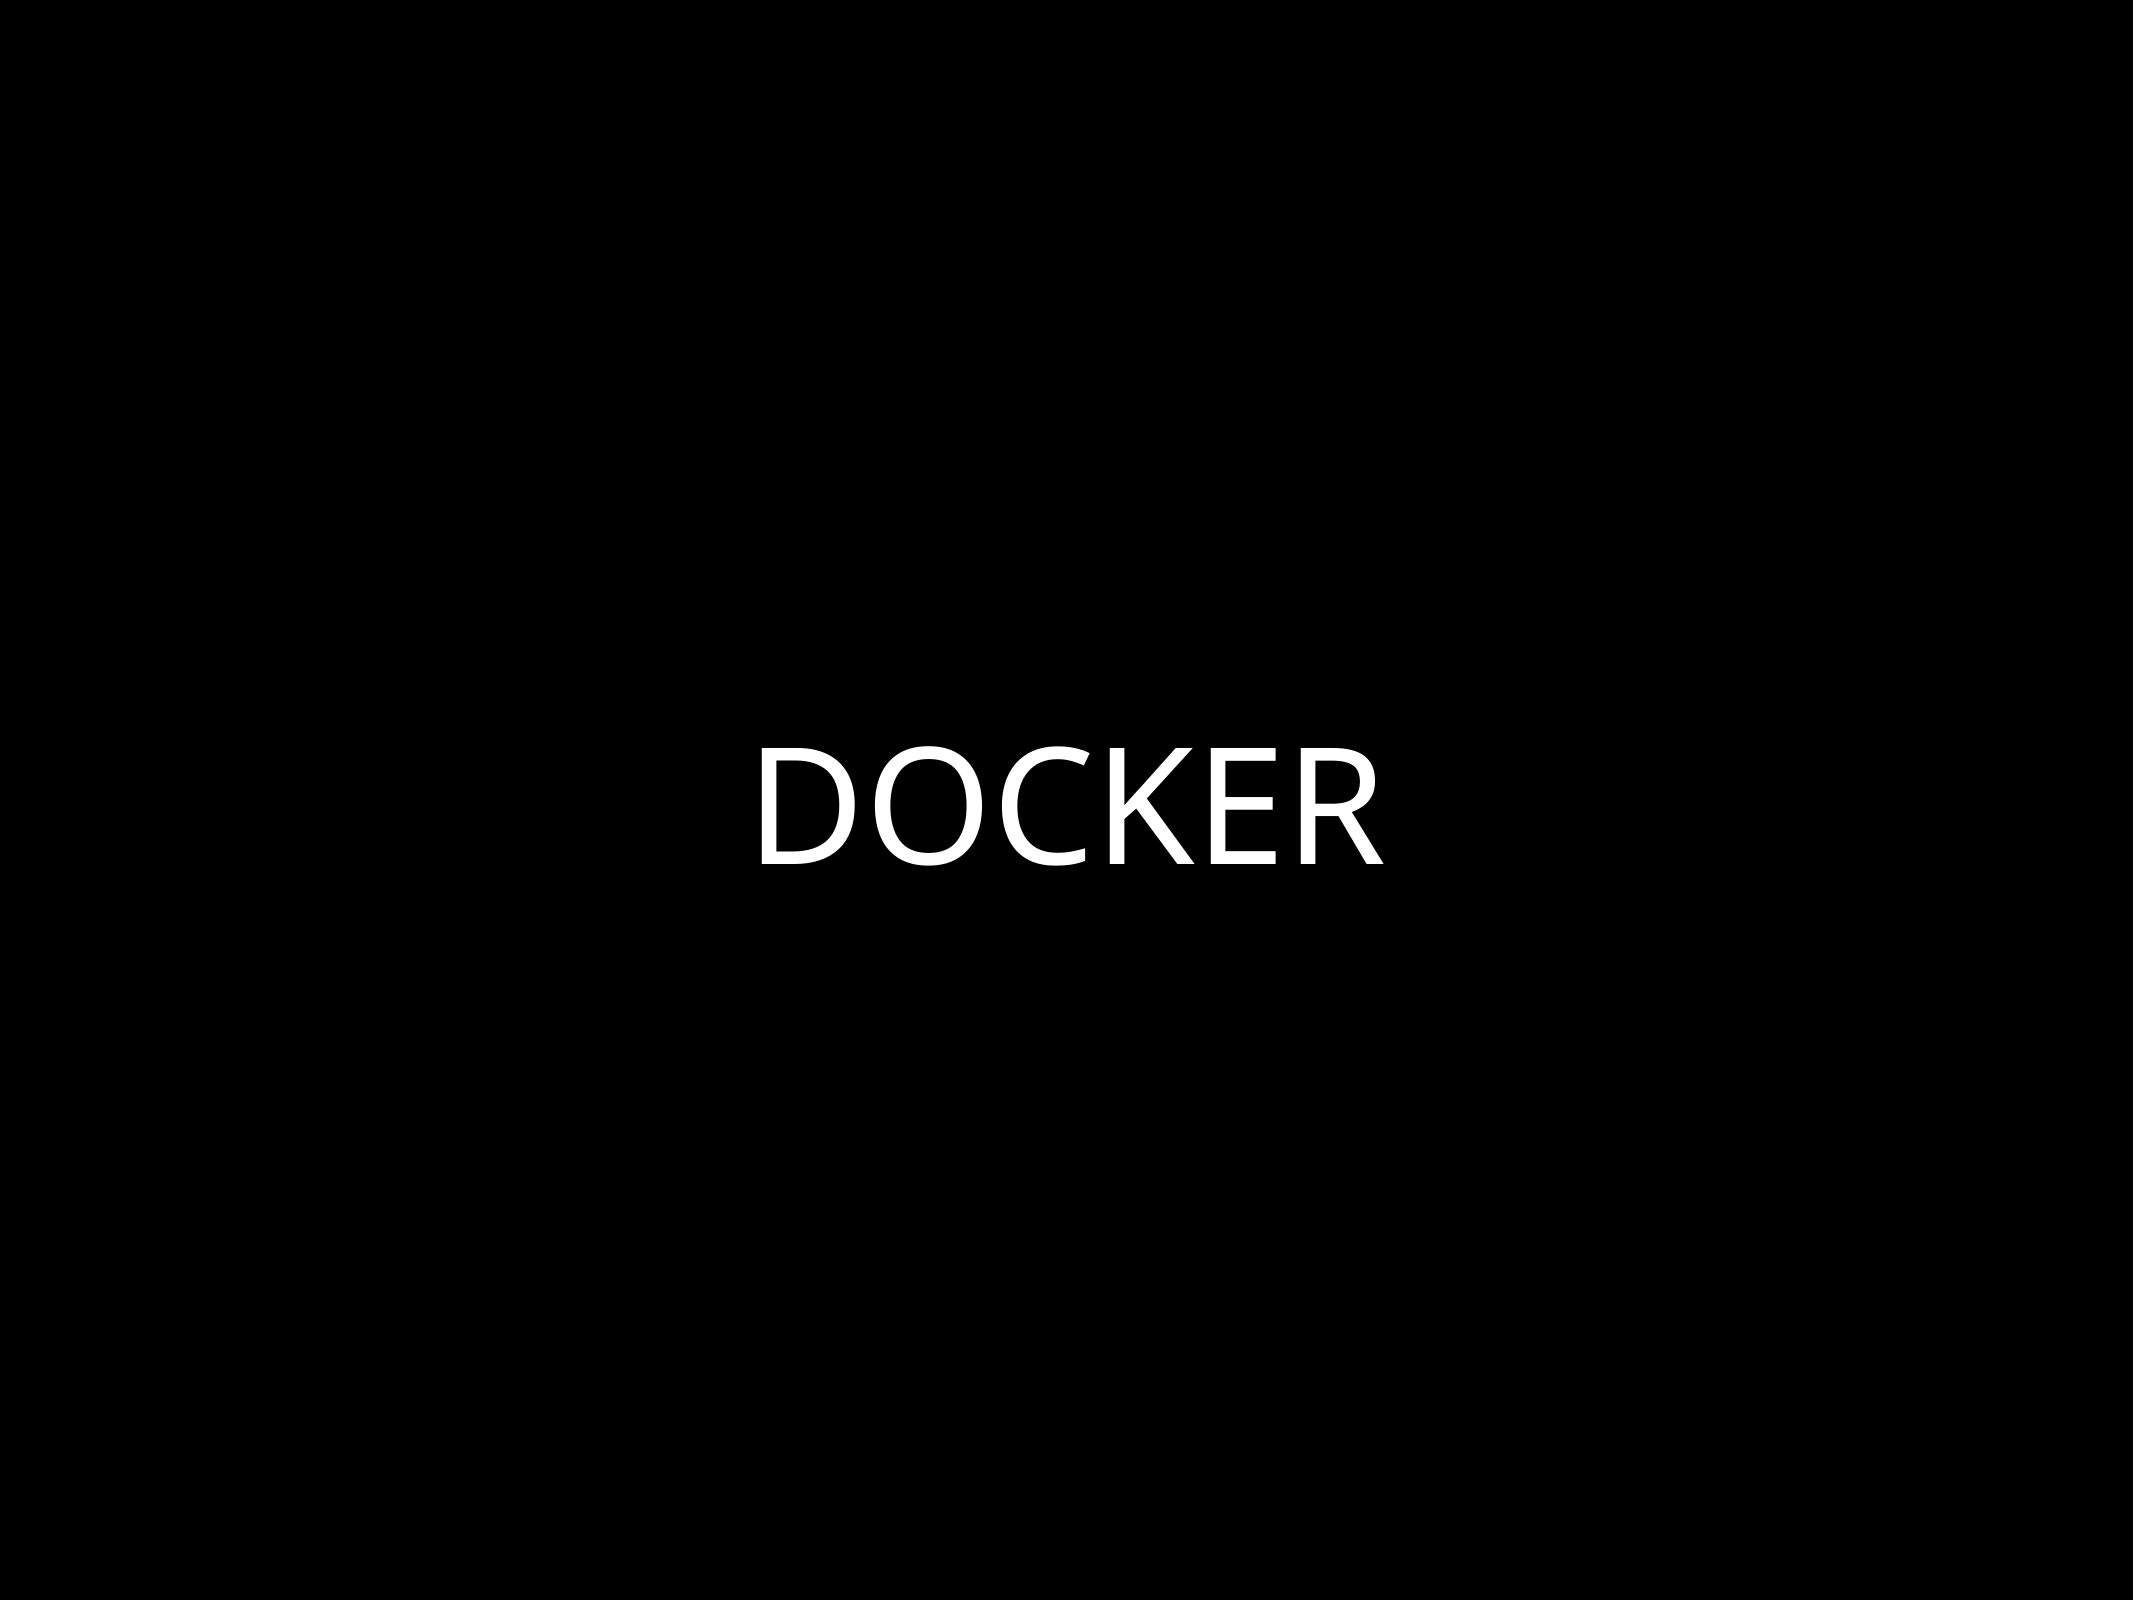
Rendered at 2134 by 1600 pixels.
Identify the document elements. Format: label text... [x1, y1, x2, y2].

title DOCKER [422, 596, 1711, 1004]
